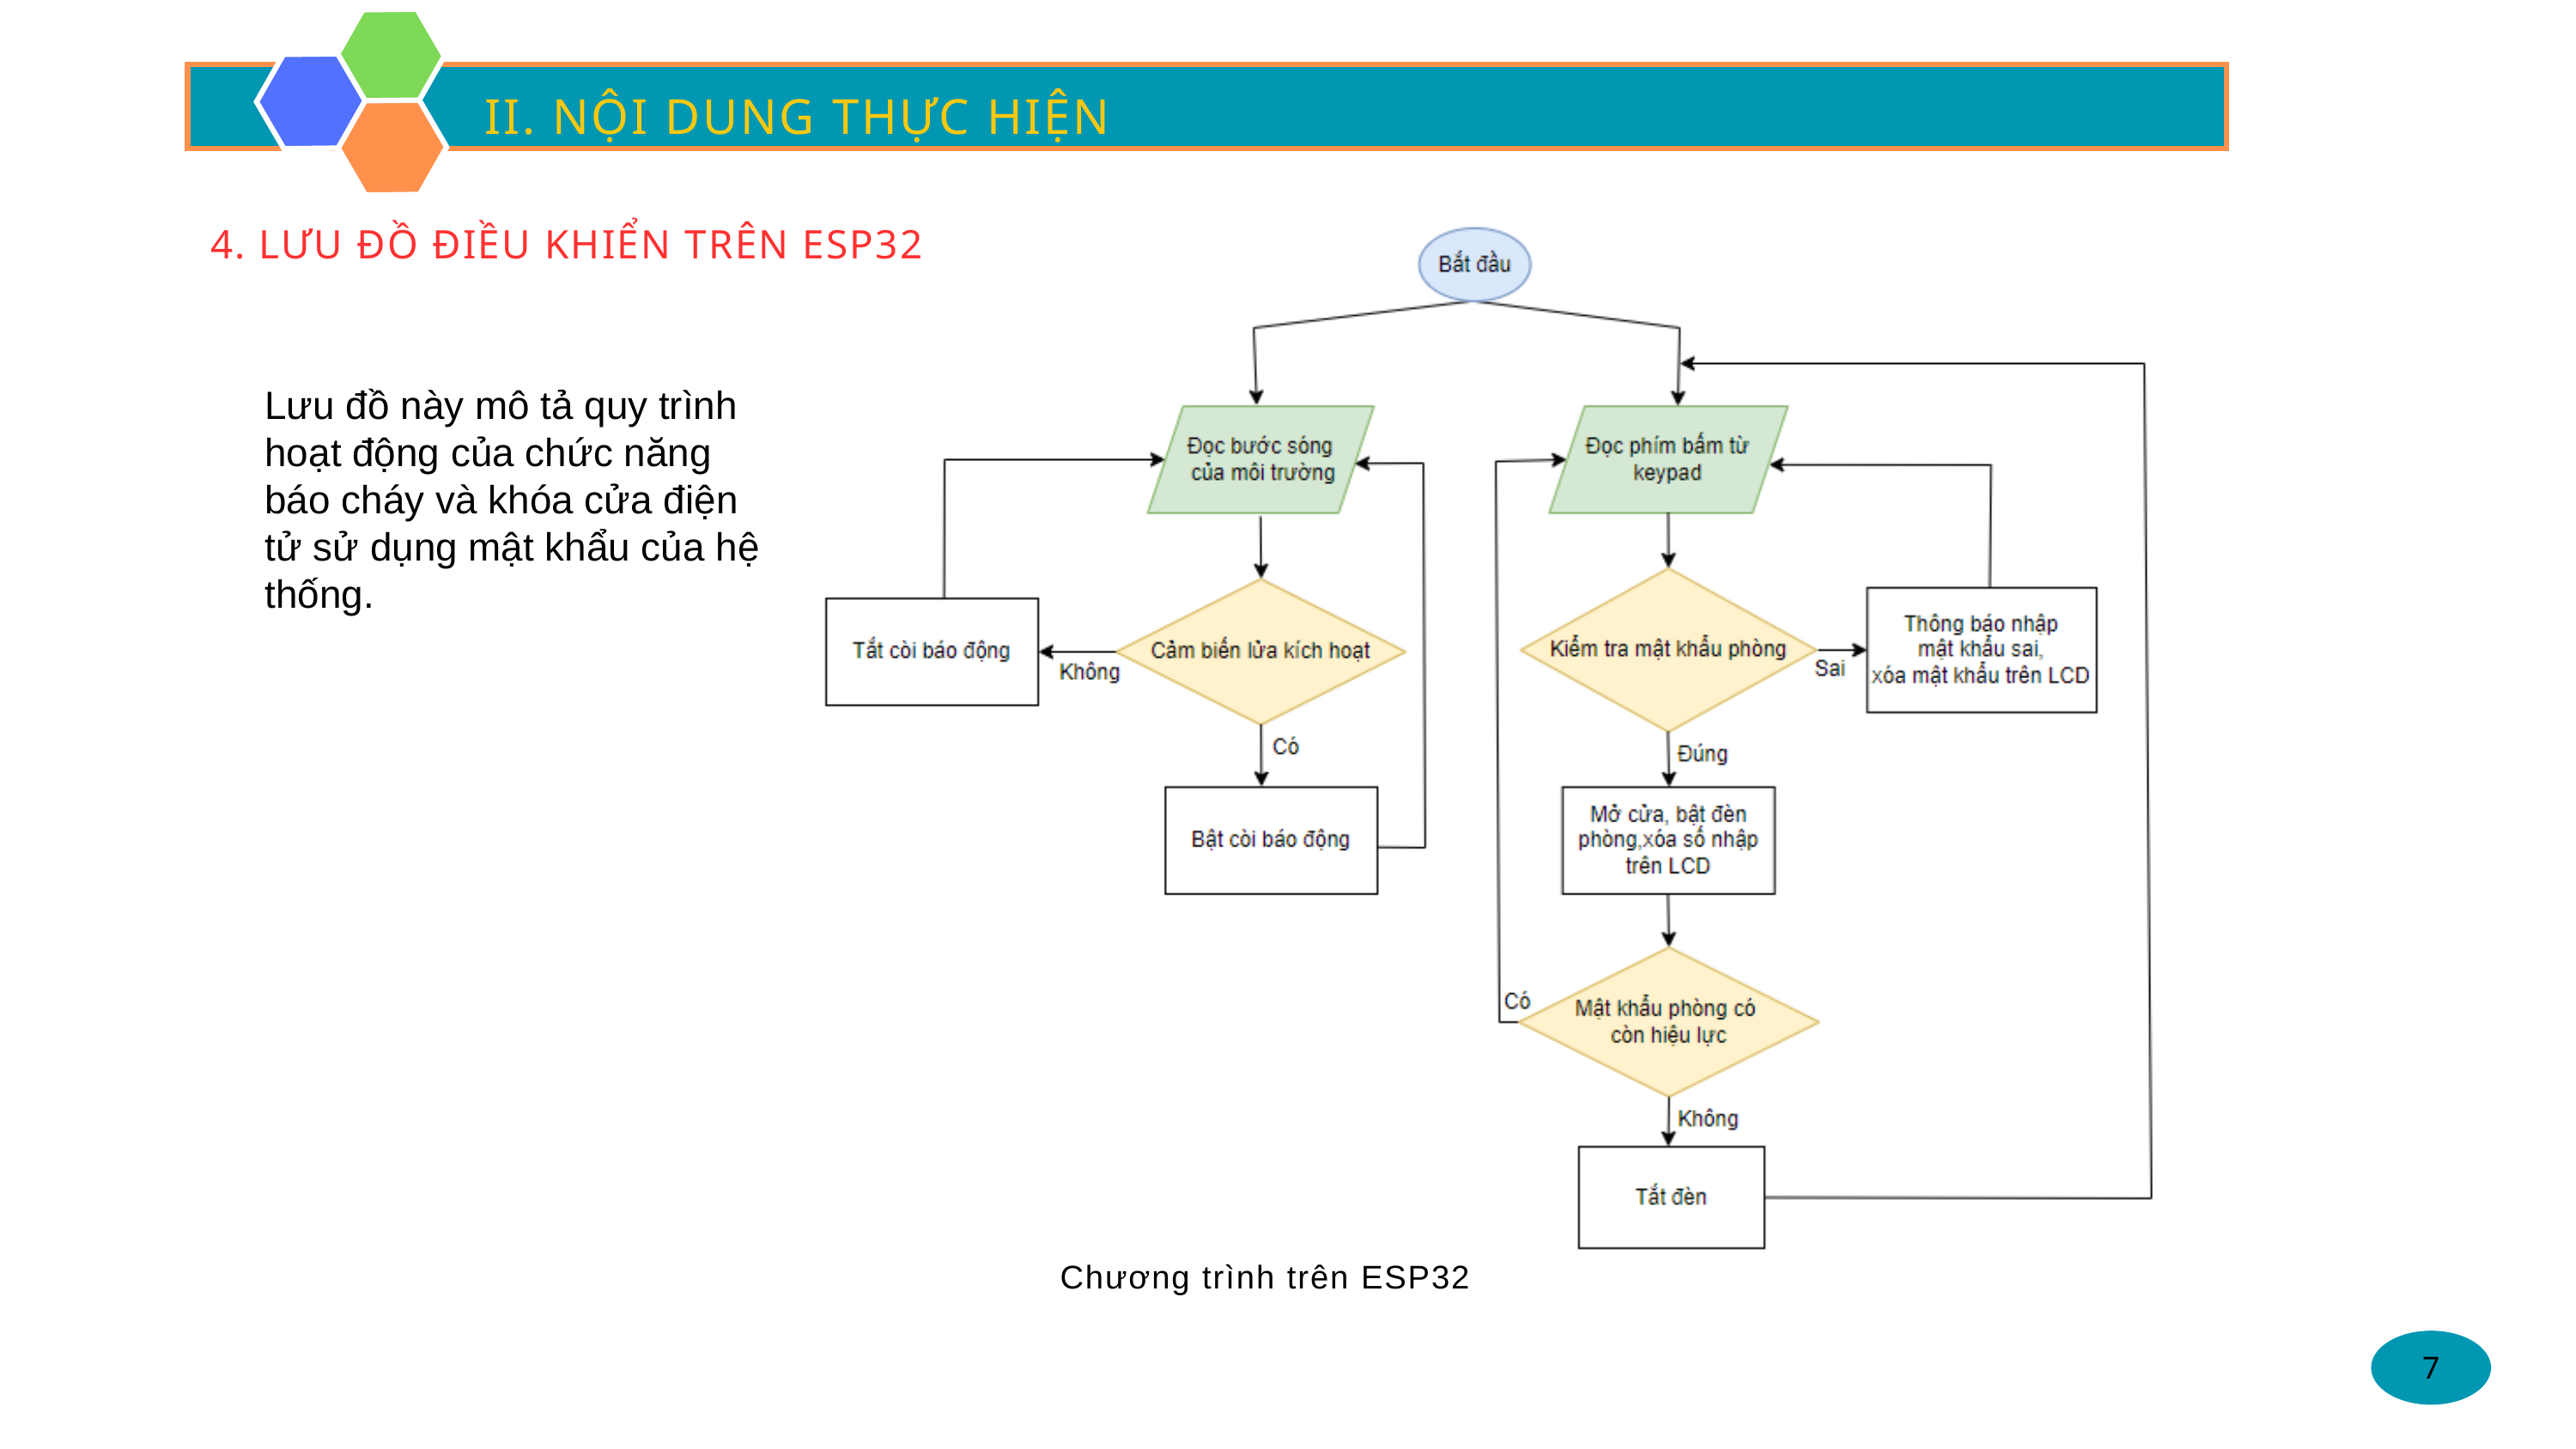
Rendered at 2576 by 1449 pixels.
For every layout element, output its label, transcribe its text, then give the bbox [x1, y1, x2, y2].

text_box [441, 64, 2227, 149]
text_box Chương trình trên ESP32 [1038, 1246, 1492, 1296]
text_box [187, 64, 258, 149]
text_box [805, 219, 2179, 1257]
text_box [343, 2, 438, 91]
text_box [345, 93, 440, 203]
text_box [2371, 1330, 2492, 1405]
text_box 4. LƯU ĐỒ ĐIỀU KHIỂN TRÊN ESP32 [210, 207, 961, 267]
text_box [263, 46, 358, 156]
text_box Lưu đồ này mô tả quy trình hoạt động của chức năng báo cháy và khóa cửa điện tử sử dụng mật khẩu của hệ thống. [252, 373, 779, 622]
